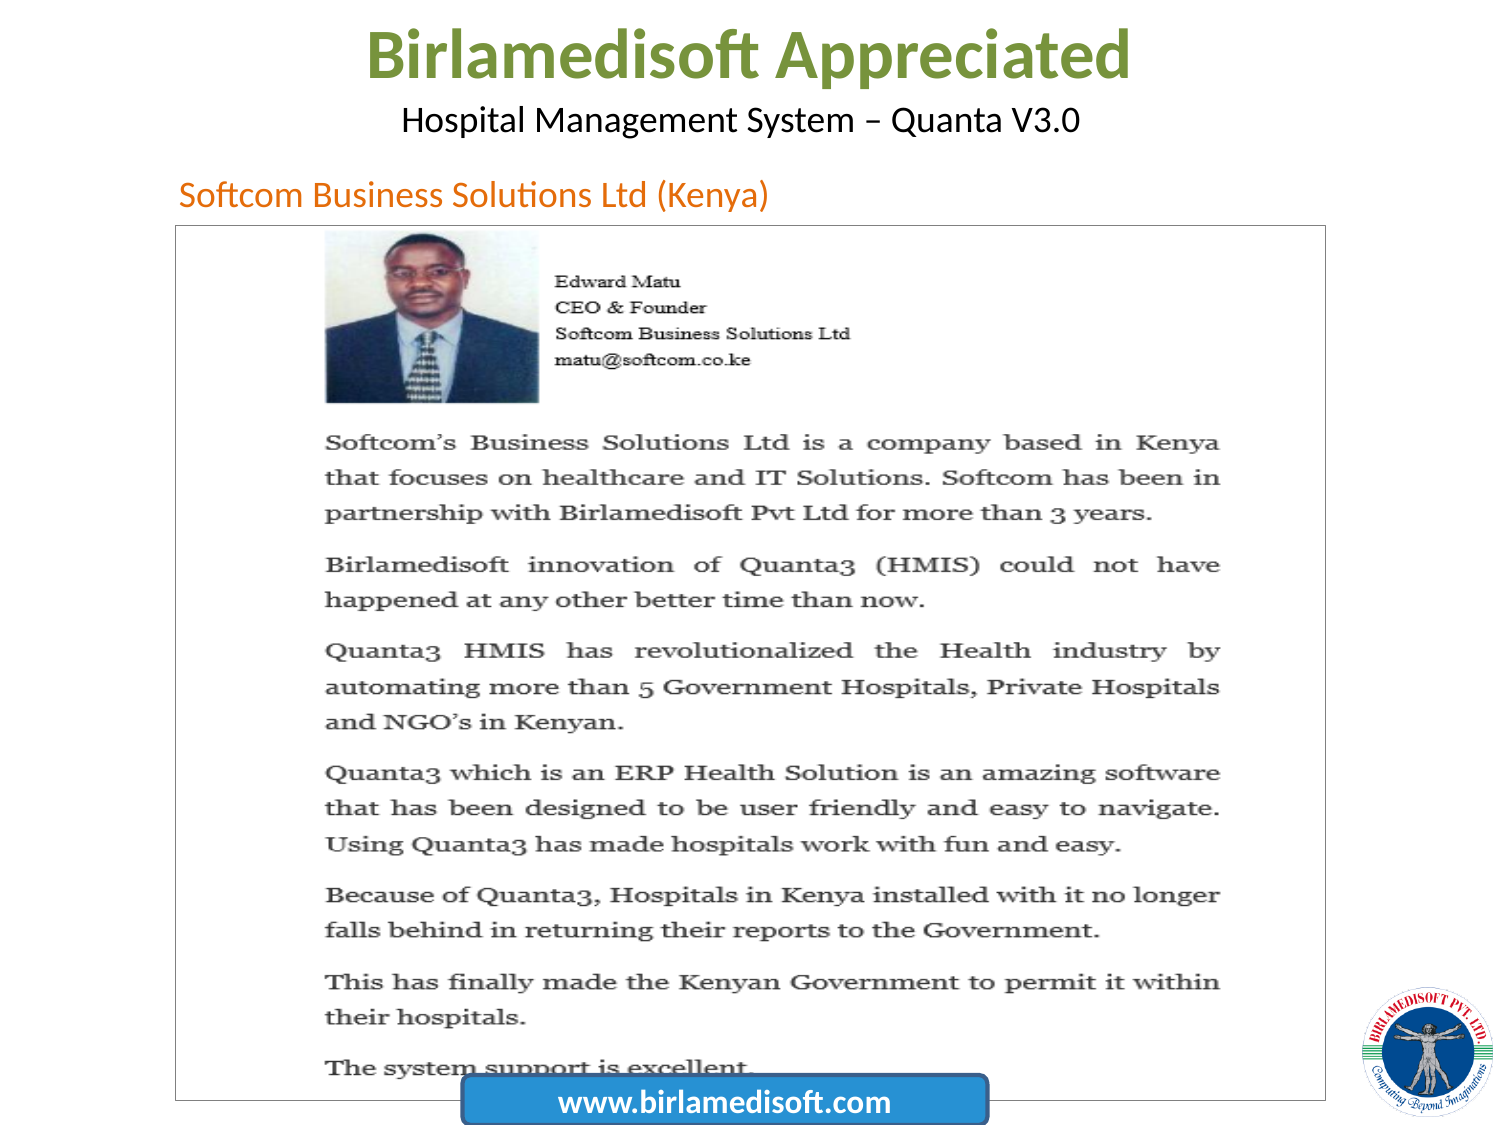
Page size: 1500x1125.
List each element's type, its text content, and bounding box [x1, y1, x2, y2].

text_box www.birlamedisoft.com [460, 1108, 990, 1125]
text_box Birlamedisoft Appreciated [74, 0, 1425, 100]
text_box Hospital Management System – Quanta V3.0 [386, 87, 1096, 148]
text_box [1266, 223, 1327, 1102]
text_box Softcom Business Solutions Ltd (Kenya) [164, 162, 786, 223]
picture [1362, 987, 1493, 1118]
text_box [173, 223, 282, 1102]
picture [287, 212, 1263, 1101]
